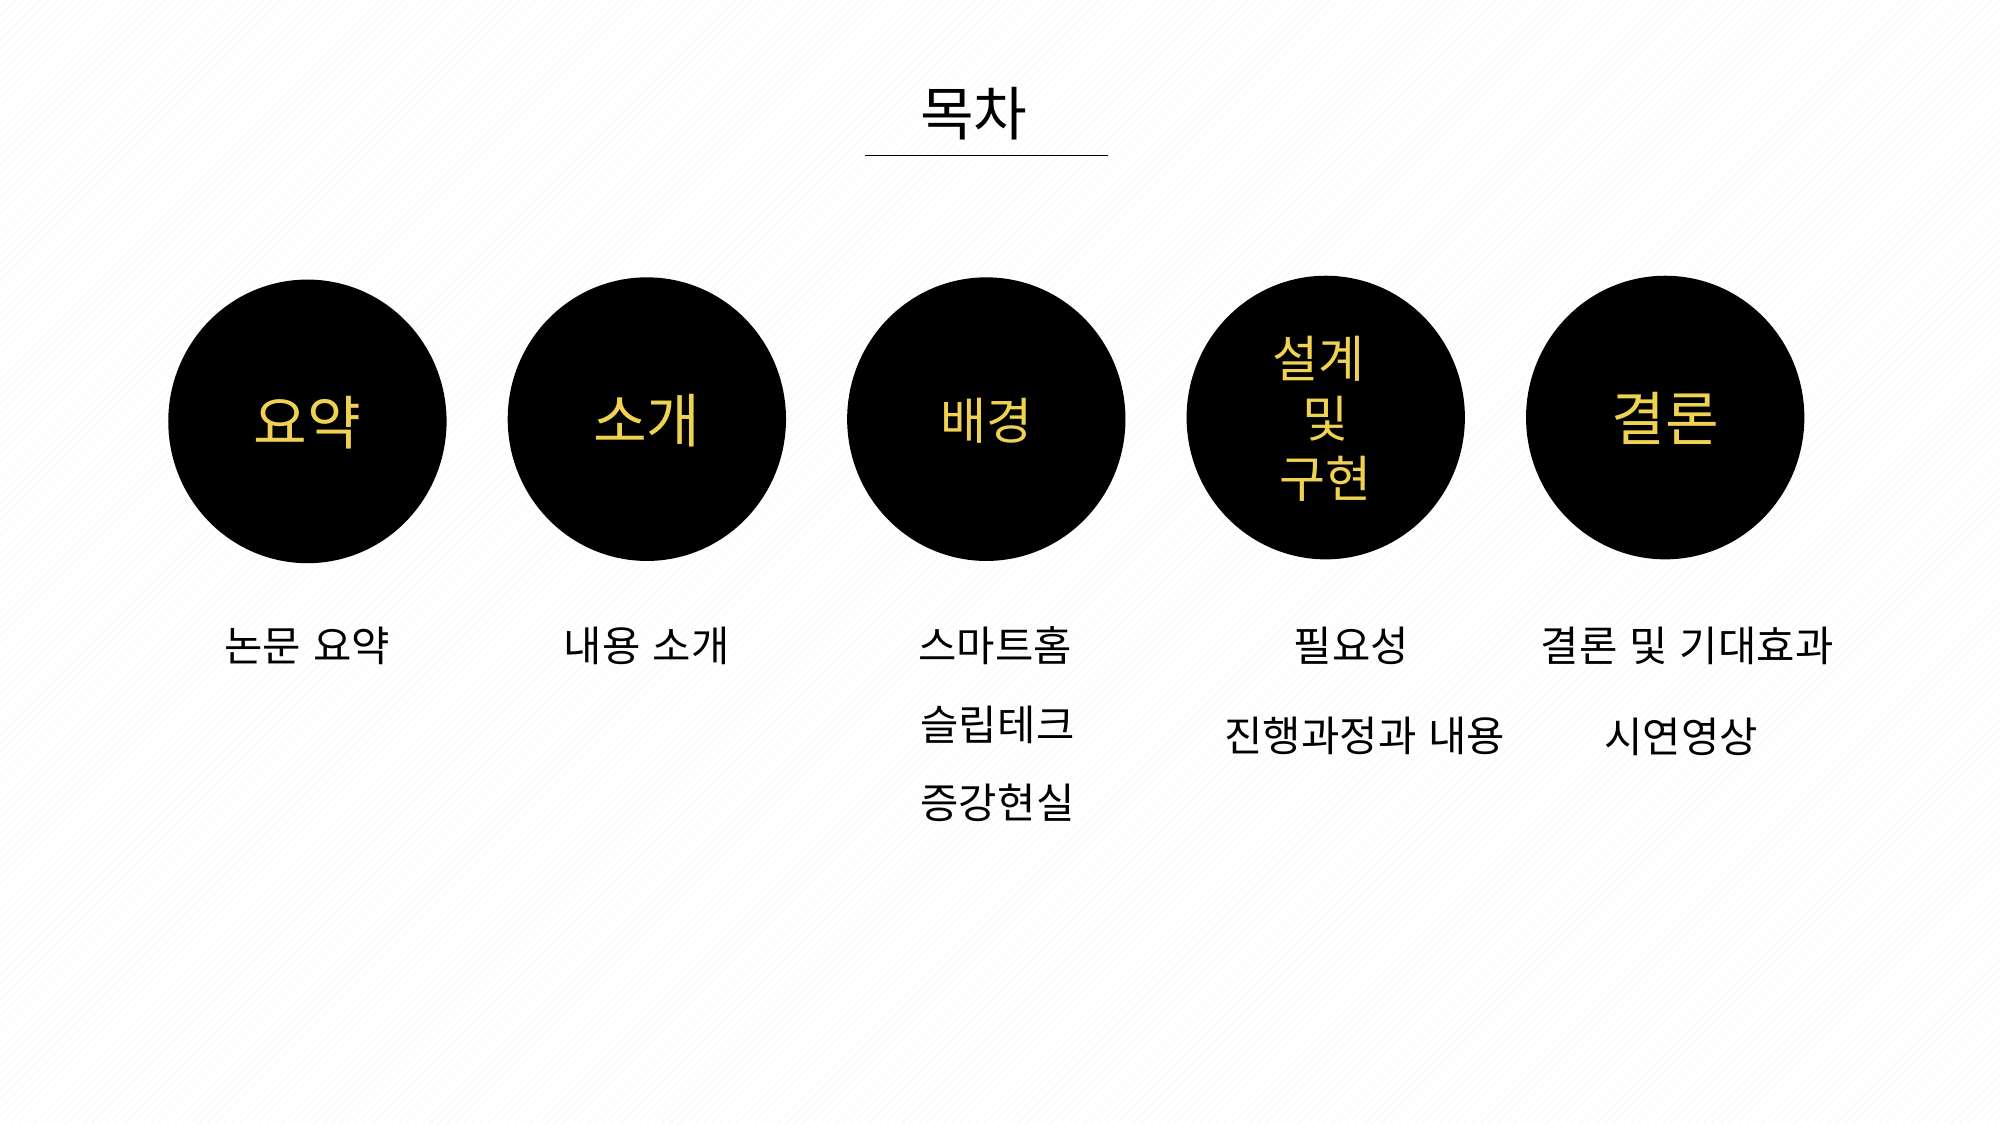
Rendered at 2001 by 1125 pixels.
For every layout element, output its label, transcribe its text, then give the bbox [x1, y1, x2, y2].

text_box 진행과정과 내용 [1209, 701, 1670, 767]
text_box 목차 [905, 69, 1076, 155]
text_box 소개 [506, 276, 788, 562]
text_box 내용 소개 [549, 612, 745, 678]
text_box 결론 [1525, 274, 1806, 561]
text_box 요약 [167, 278, 448, 565]
text_box 스마트홈 [903, 612, 1212, 678]
text_box 시연영상 [1589, 703, 1954, 769]
text_box 필요성 [1278, 612, 1425, 678]
text_box 배경 [846, 276, 1127, 562]
text_box 증강현실 [905, 769, 1215, 835]
text_box 결론 및 기대효과 [1525, 612, 1891, 678]
text_box 설계 및 구현 [1185, 274, 1466, 561]
text_box 슬립테크 [905, 690, 1215, 756]
text_box 논문 요약 [209, 612, 406, 678]
